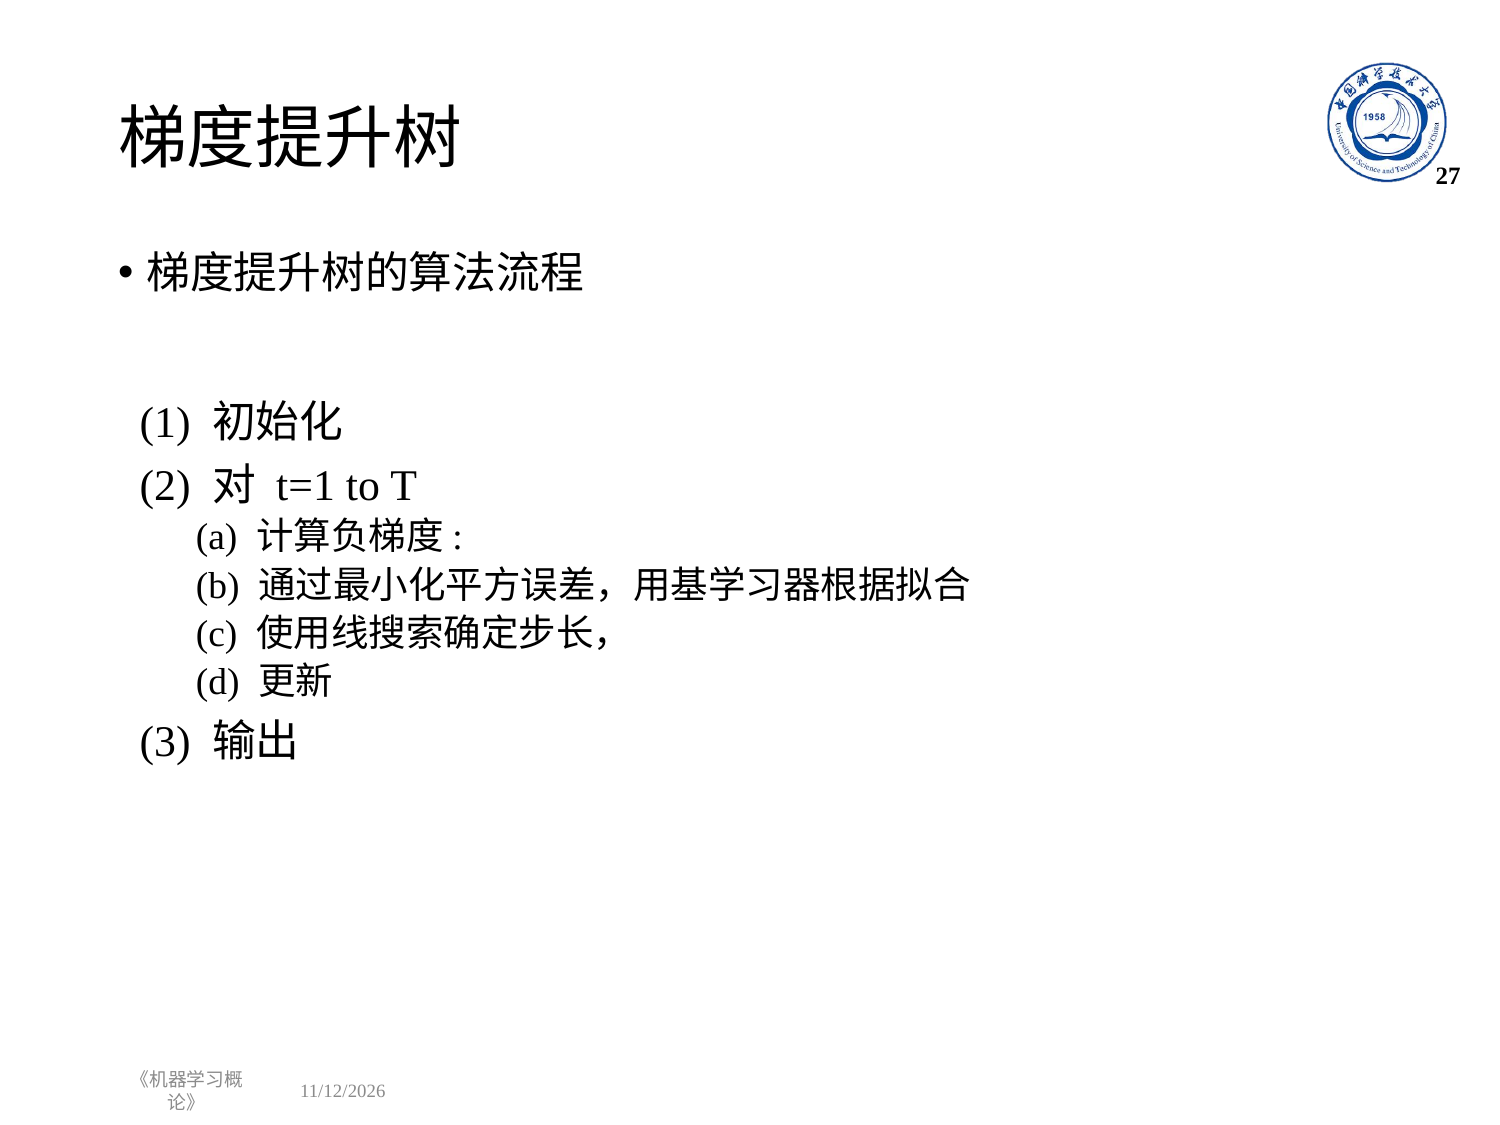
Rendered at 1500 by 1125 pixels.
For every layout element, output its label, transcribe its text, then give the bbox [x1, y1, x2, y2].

list 梯度提升树的算法流程 [103, 243, 1397, 1053]
footer 《机器学习概论》 [104, 1068, 270, 1113]
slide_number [285, 1068, 422, 1113]
slide_number 27 [1372, 144, 1476, 205]
picture [1397, 59, 1450, 144]
title 梯度提升树 [103, 59, 1397, 221]
